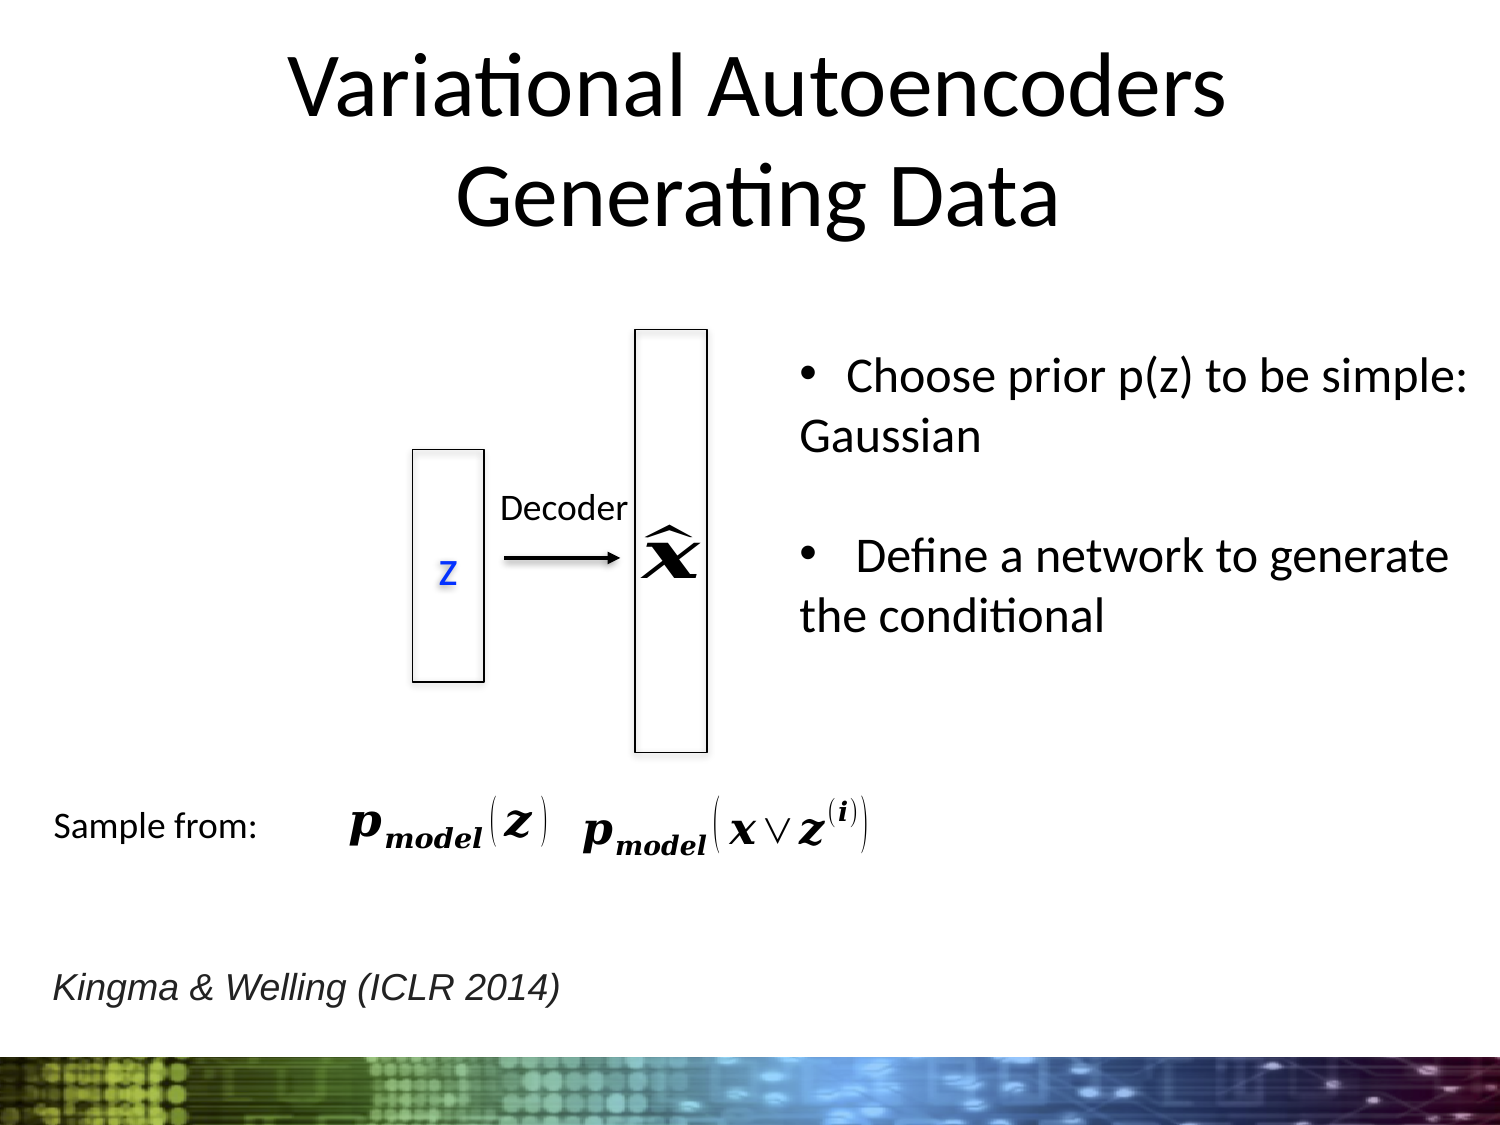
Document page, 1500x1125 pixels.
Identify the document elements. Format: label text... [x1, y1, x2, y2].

text_box Decoder [485, 475, 644, 536]
text_box Sample from: [38, 793, 274, 854]
text_box Kingma & Welling (ICLR 2014) [37, 955, 1163, 1015]
title Variational Autoencoders Generating Data [75, 9, 1443, 261]
text_box Choose prior p(z) to be simple: Gaussian Define a network to generate the conditional [784, 334, 1496, 650]
text_box [634, 329, 708, 753]
picture [0, 1057, 1500, 1125]
text_box z [412, 449, 485, 683]
